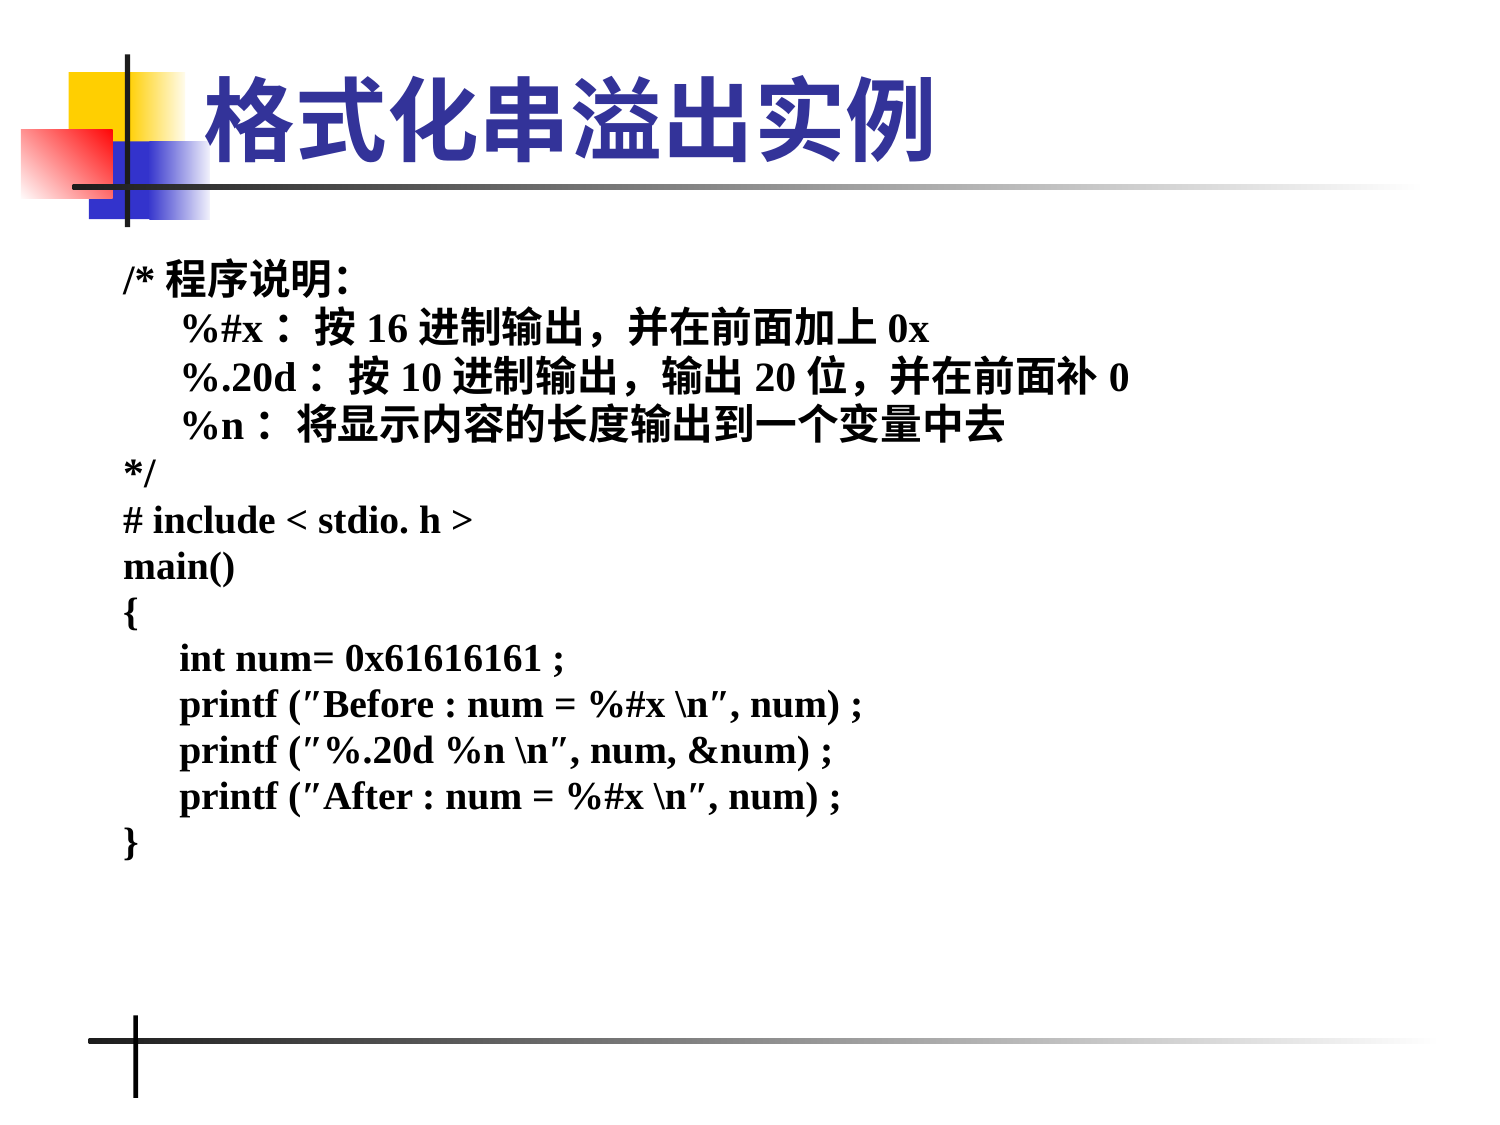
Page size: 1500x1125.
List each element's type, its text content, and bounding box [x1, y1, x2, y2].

title 格式化串溢出实例 [188, 23, 1468, 181]
list /*程序说明： %#x：按16进制输出，并在前面加上0x %.20d：按10进制输出，输出20位，并在前面补0 %n：将显示内容的长度输出到一个变量中去 */ # include < stdio. h > main() { int num= 0x61616161 ; printf (″Before : num = %#x \n″, num) ; printf (″%.20d %n \n″, num, &num) ; printf (″After : num = %#x \n″, num) ; } [107, 254, 1384, 931]
